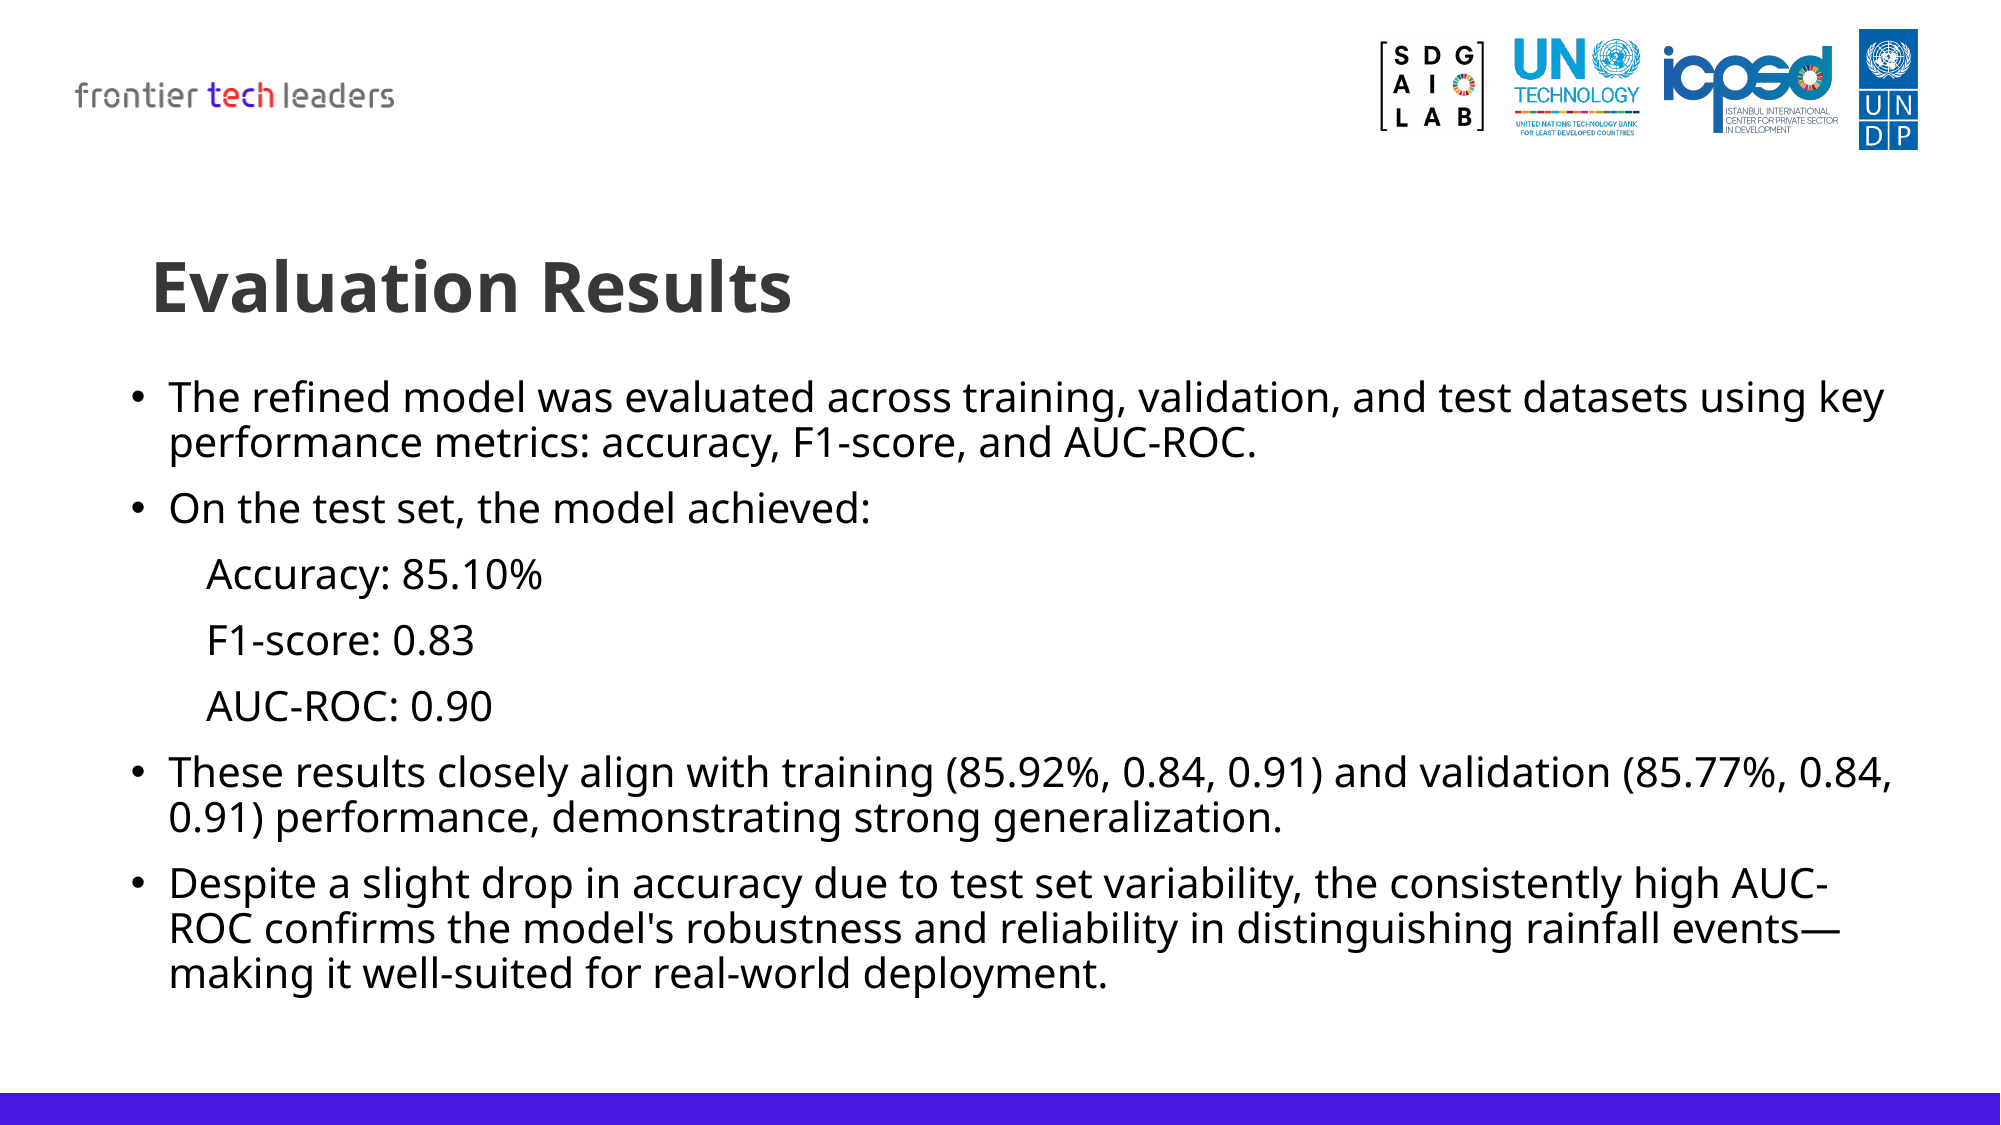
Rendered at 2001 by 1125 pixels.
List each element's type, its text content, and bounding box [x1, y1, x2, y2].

text_box The refined model was evaluated across training, validation, and test datasets using key performance metrics: accuracy, F1-score, and AUC-ROC. On the test set, the model achieved: Accuracy: 85.10% F1-score: 0.83 AUC-ROC: 0.90 These results closely align with training (85.92%, 0.84, 0.91) and validation (85.77%, 0.84, 0.91) performance, demonstrating strong generalization. Despite a slight drop in accuracy due to test set variability, the consistently high AUC-ROC confirms the model's robustness and reliability in distinguishing rainfall events—making it well-suited for real-world deployment. [123, 369, 1919, 1067]
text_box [1377, 29, 1918, 150]
text_box [0, 1093, 2000, 1125]
picture [75, 82, 394, 108]
text_box Evaluation Results [142, 242, 943, 338]
